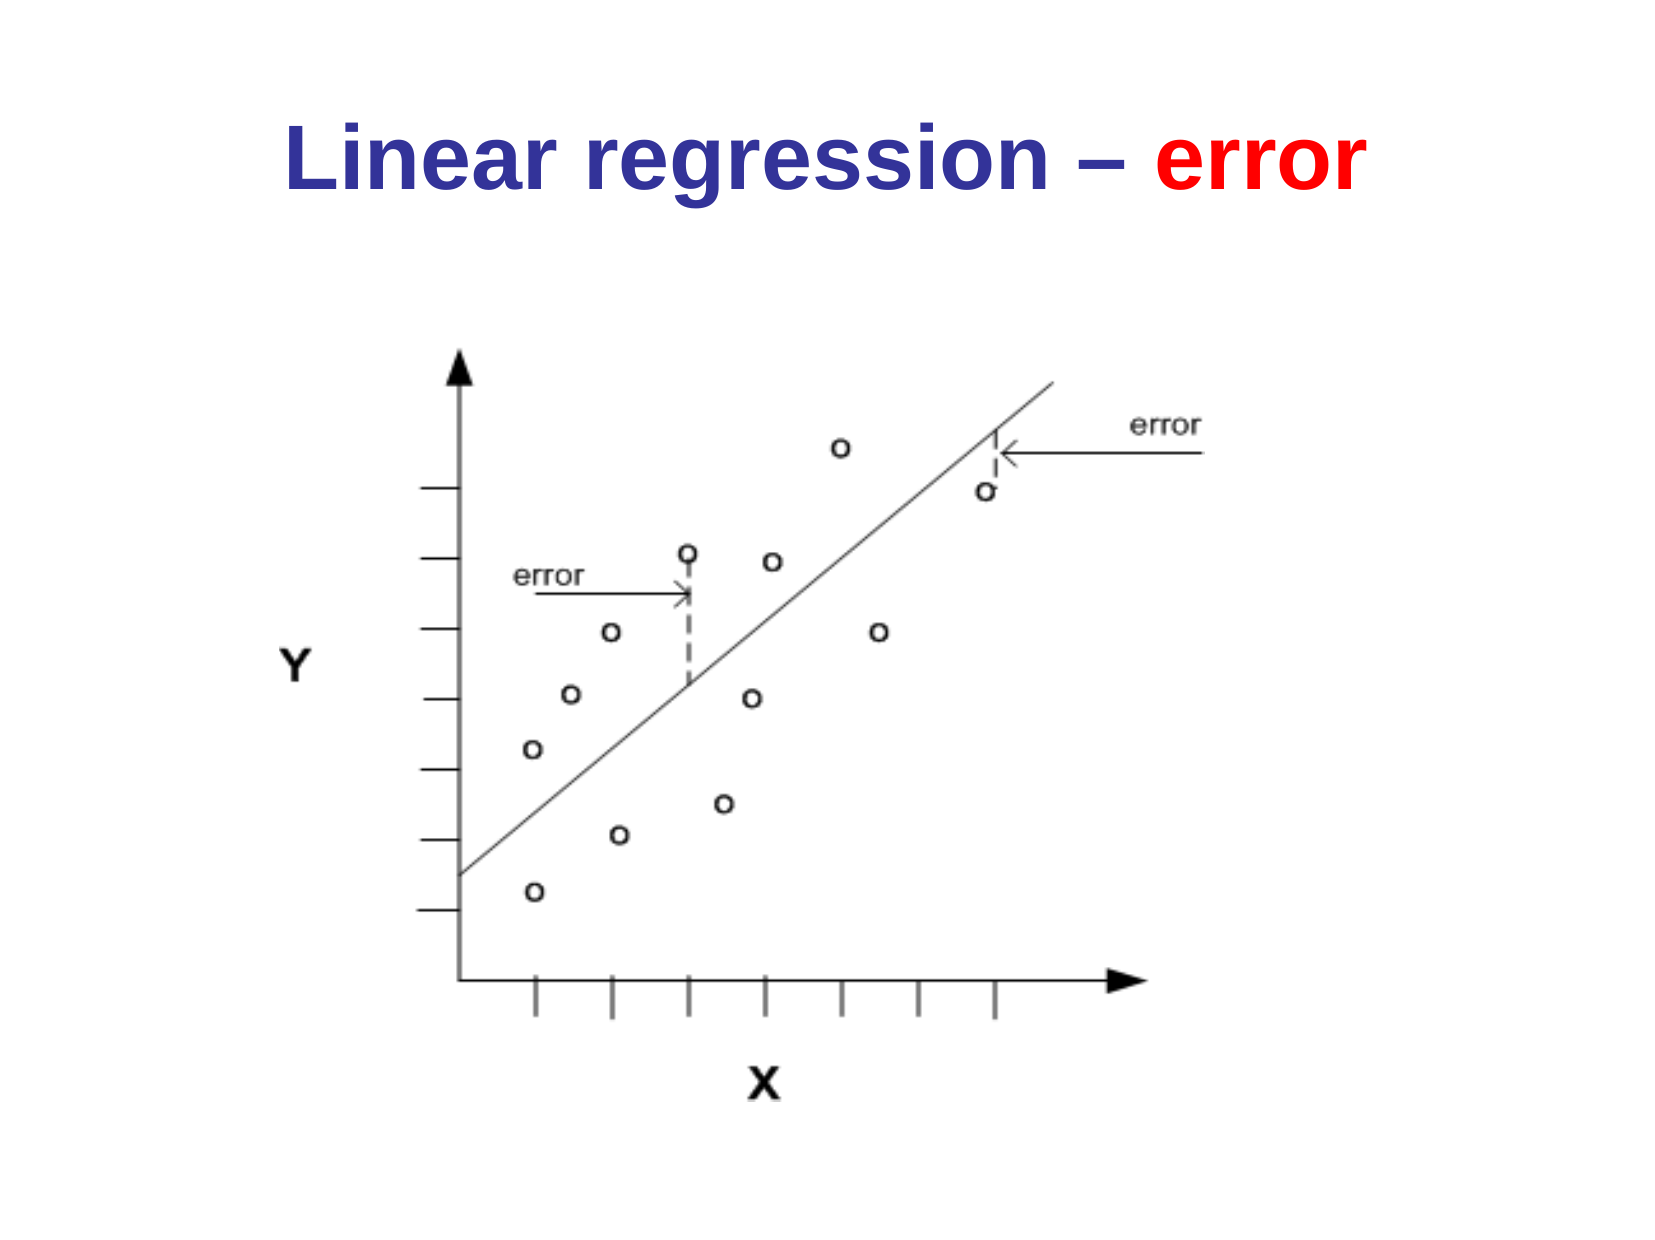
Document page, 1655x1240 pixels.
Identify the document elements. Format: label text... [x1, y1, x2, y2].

picture [279, 346, 1205, 1103]
title Linear regression – error [281, 95, 1372, 305]
